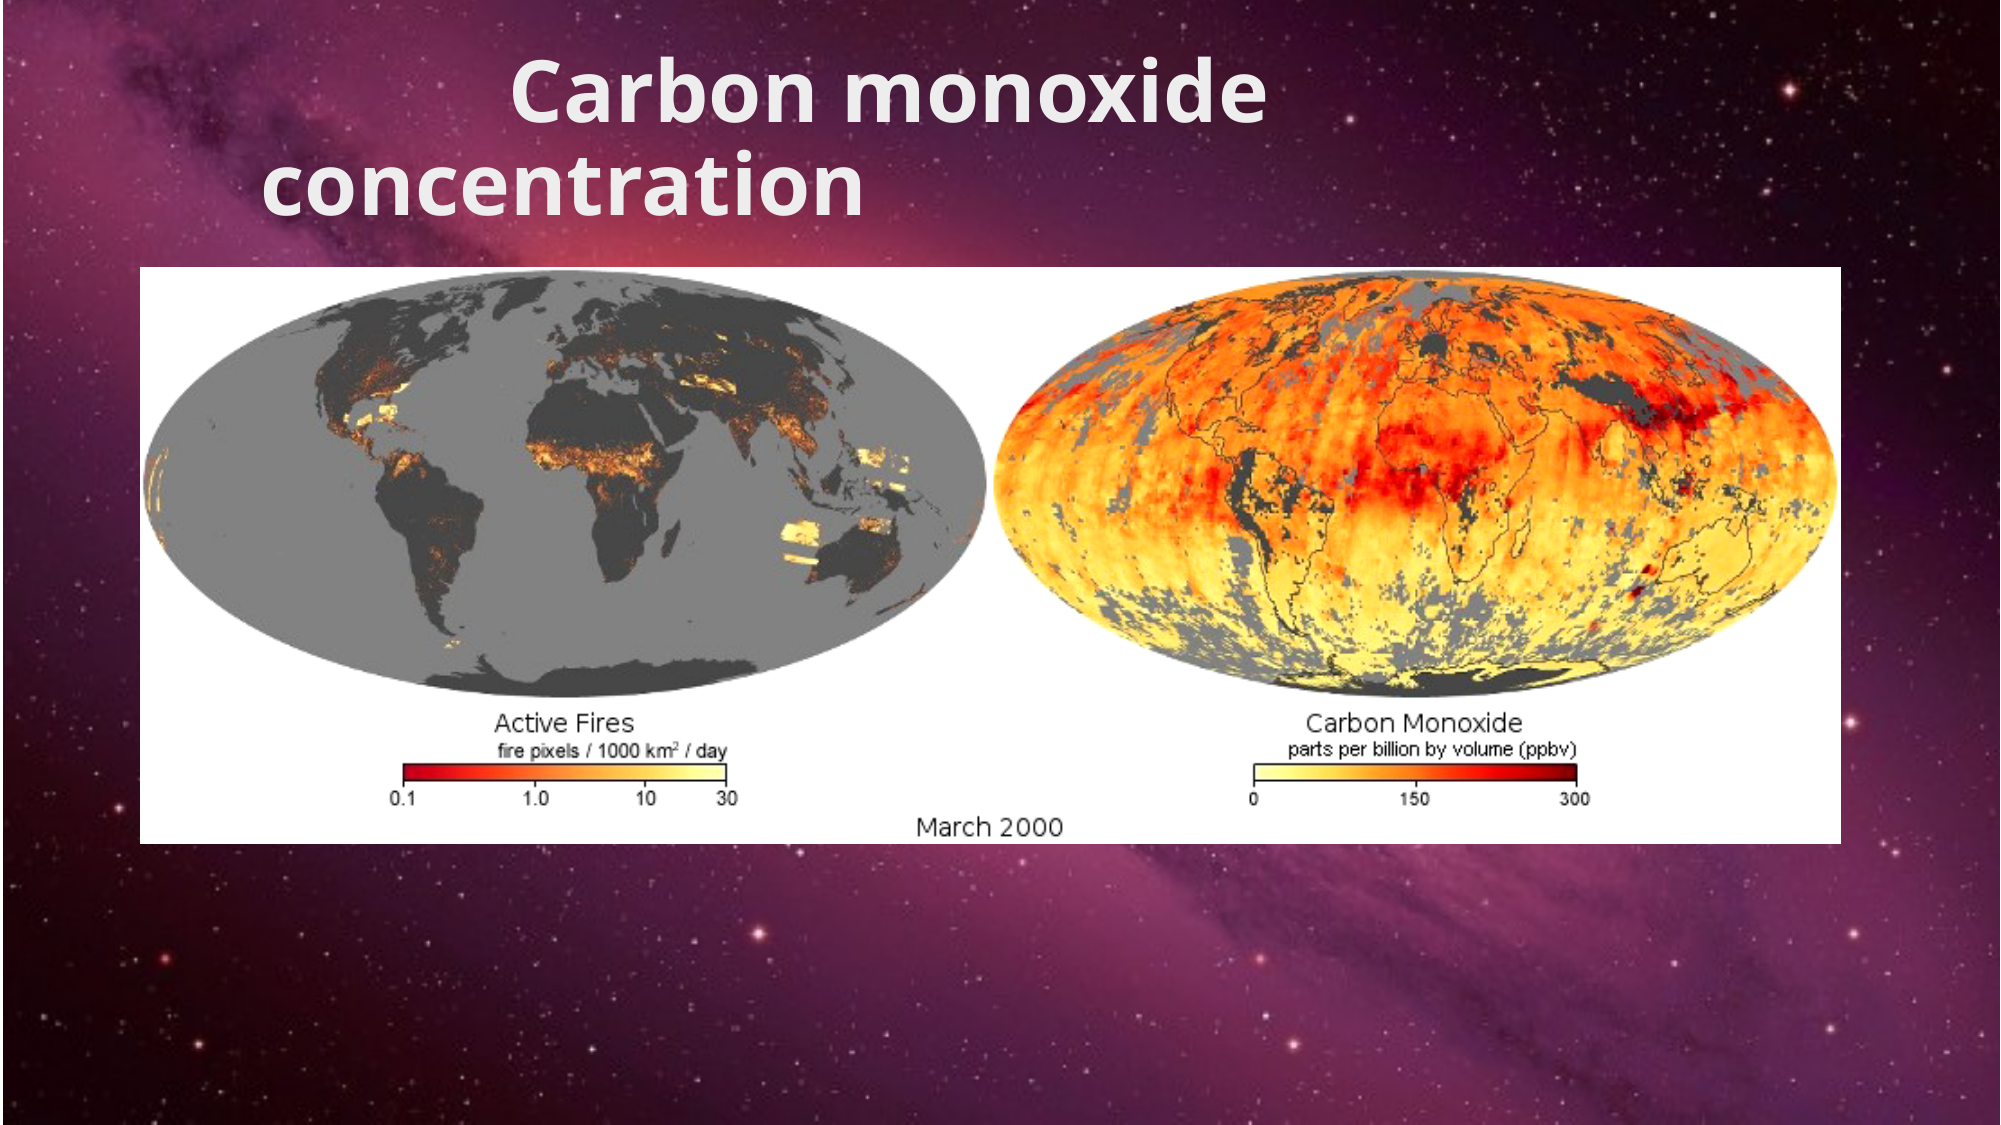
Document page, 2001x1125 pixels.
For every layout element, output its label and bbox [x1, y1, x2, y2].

list [139, 267, 1842, 845]
picture [3, 0, 2000, 1125]
